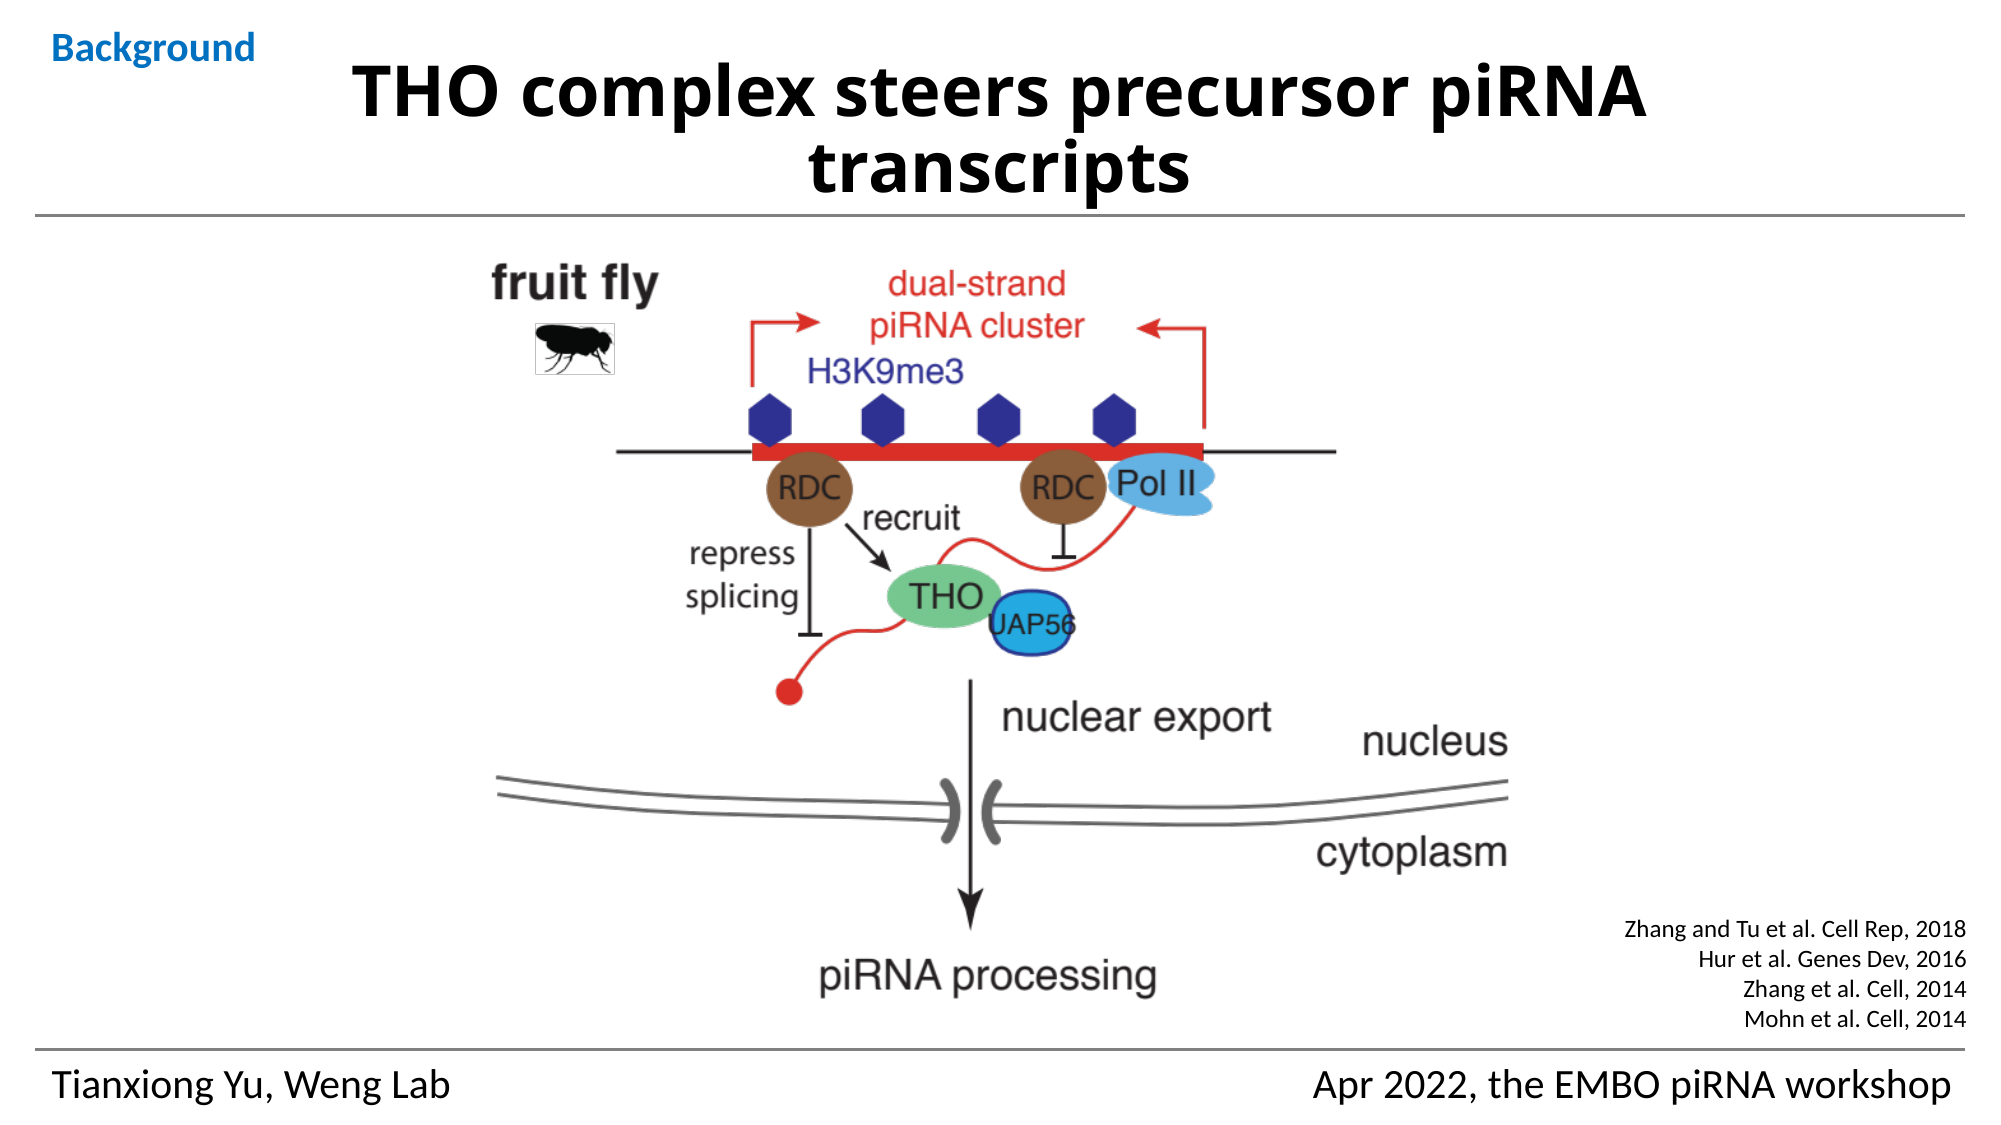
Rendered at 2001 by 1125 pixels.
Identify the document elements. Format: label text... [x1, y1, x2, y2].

text_box Tianxiong Yu, Weng Lab [36, 1050, 467, 1114]
text_box Apr 2022, the EMBO piRNA workshop [1298, 1049, 1968, 1114]
text_box Background [36, 11, 272, 77]
title THO complex steers precursor piRNA transcripts [137, 47, 1863, 214]
text_box Zhang and Tu et al. Cell Rep, 2018 Hur et al. Genes Dev, 2016 Zhang et al. Cell, 2014 Mohn et al. Cell, 2014 [1414, 905, 1982, 1040]
picture [491, 256, 1509, 1009]
